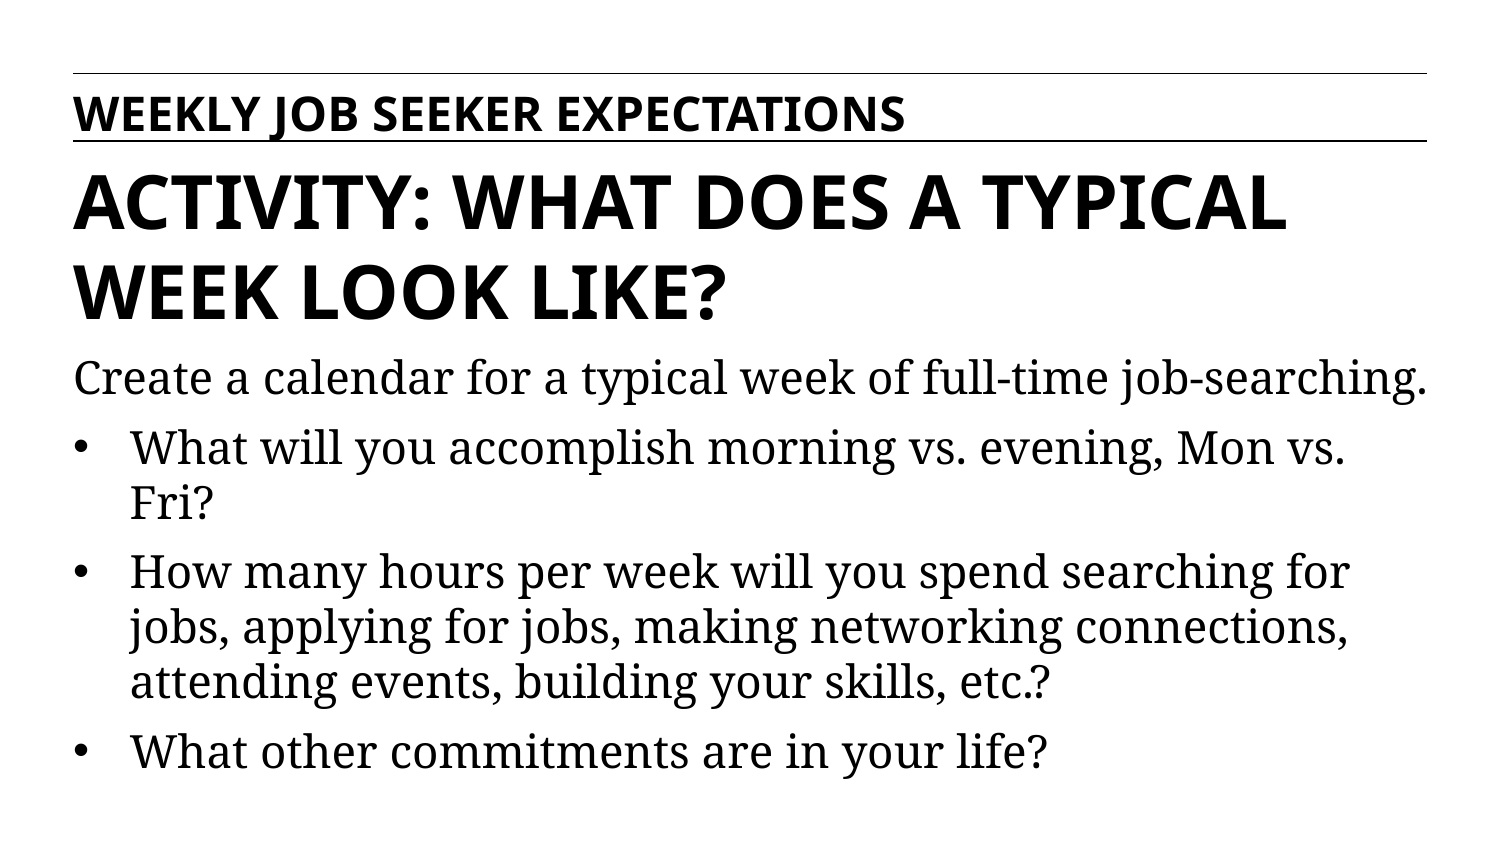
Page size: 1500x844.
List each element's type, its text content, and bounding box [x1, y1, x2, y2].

text_box WEEKLY JOB SEEKER EXPECTATIONS [73, 83, 964, 134]
list ACTIVITY: WHAT DOES A TYPICAL WEEK LOOK LIKE? Create a calendar for a typical week of full-time job-searching. What will you accomplish morning vs. evening, Mon vs. Fri? How many hours per week will you spend searching for jobs, applying for jobs, making networking connections, attending events, building your skills, etc.? What other commitments are in your life? [73, 154, 1440, 778]
